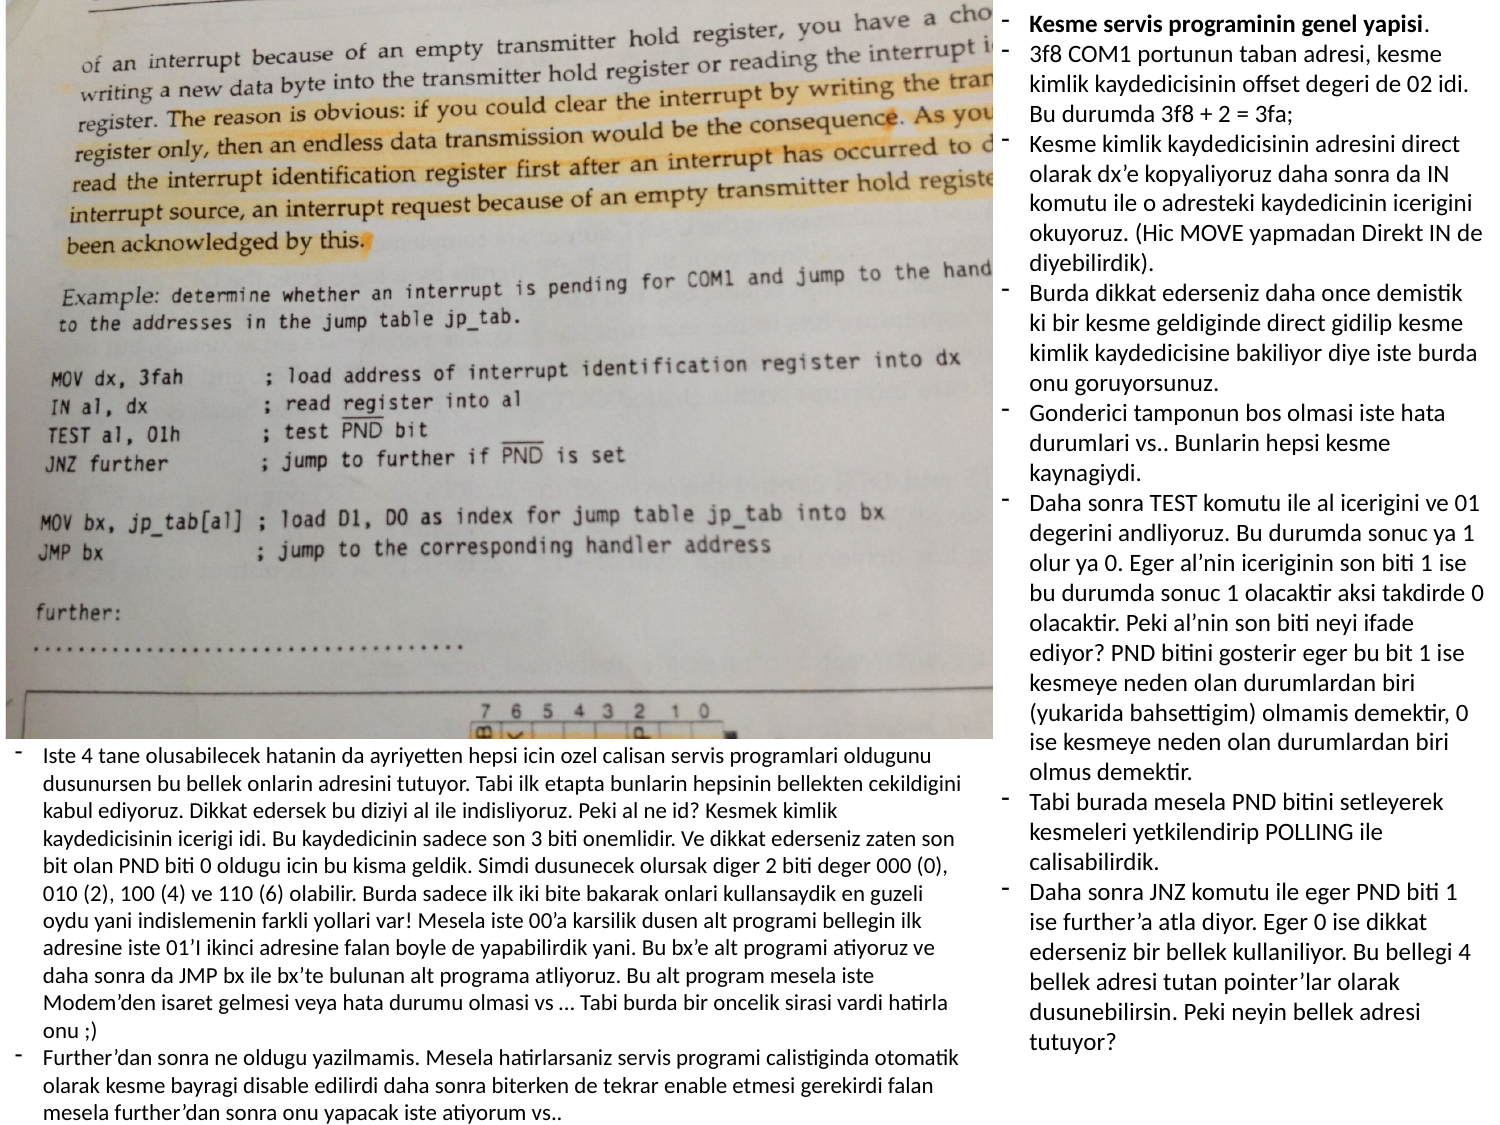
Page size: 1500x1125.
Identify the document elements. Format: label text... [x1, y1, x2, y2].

text_box Kesme servis programinin genel yapisi. 3f8 COM1 portunun taban adresi, kesme kimlik kaydedicisinin offset degeri de 02 idi. Bu durumda 3f8 + 2 = 3fa; Kesme kimlik kaydedicisinin adresini direct olarak dx’e kopyaliyoruz daha sonra da IN komutu ile o adresteki kaydedicinin icerigini okuyoruz. (Hic MOVE yapmadan Direkt IN de diyebilirdik). Burda dikkat ederseniz daha once demistik ki bir kesme geldiginde direct gidilip kesme kimlik kaydedicisine bakiliyor diye iste burda onu goruyorsunuz. Gonderici tamponun bos olmasi iste hata durumlari vs.. Bunlarin hepsi kesme kaynagiydi. Daha sonra TEST komutu ile al icerigini ve 01 degerini andliyoruz. Bu durumda sonuc ya 1 olur ya 0. Eger al’nin iceriginin son biti 1 ise bu durumda sonuc 1 olacaktir aksi takdirde 0 olacaktir. Peki al’nin son biti neyi ifade ediyor? PND bitini gosterir eger bu bit 1 ise kesmeye neden olan durumlardan biri (yukarida bahsettigim) olmamis demektir, 0 ise kesmeye neden olan durumlardan biri olmus demektir. Tabi burada mesela PND bitini setleyerek kesmeleri yetkilendirip POLLING ile calisabilirdik. Daha sonra JNZ komutu ile eger PND biti 1 ise further’a atla diyor. Eger 0 ise dikkat ederseniz bir bellek kullaniliyor. Bu bellegi 4 bellek adresi tutan pointer’lar olarak dusunebilirsin. Peki neyin bellek adresi tutuyor? [987, 0, 1500, 1093]
text_box Iste 4 tane olusabilecek hatanin da ayriyetten hepsi icin ozel calisan servis programlari oldugunu dusunursen bu bellek onlarin adresini tutuyor. Tabi ilk etapta bunlarin hepsinin bellekten cekildigini kabul ediyoruz. Dikkat edersek bu diziyi al ile indisliyoruz. Peki al ne id? Kesmek kimlik kaydedicisinin icerigi idi. Bu kaydedicinin sadece son 3 biti onemlidir. Ve dikkat ederseniz zaten son bit olan PND biti 0 oldugu icin bu kisma geldik. Simdi dusunecek olursak diger 2 biti deger 000 (0), 010 (2), 100 (4) ve 110 (6) olabilir. Burda sadece ilk iki bite bakarak onlari kullansaydik en guzeli oydu yani indislemenin farkli yollari var! Mesela iste 00’a karsilik dusen alt programi bellegin ilk adresine iste 01’I ikinci adresine falan boyle de yapabilirdik yani. Bu bx’e alt programi atiyoruz ve daha sonra da JMP bx ile bx’te bulunan alt programa atliyoruz. Bu alt program mesela iste Modem’den isaret gelmesi veya hata durumu olmasi vs … Tabi burda bir oncelik sirasi vardi hatirla onu ;) Further’dan sonra ne oldugu yazilmamis. Mesela hatirlarsaniz servis programi calistiginda otomatik olarak kesme bayragi disable edilirdi daha sonra biterken de tekrar enable etmesi gerekirdi falan mesela further’dan sonra onu yapacak iste atiyorum vs.. [0, 740, 987, 1125]
picture [5, 0, 993, 739]
